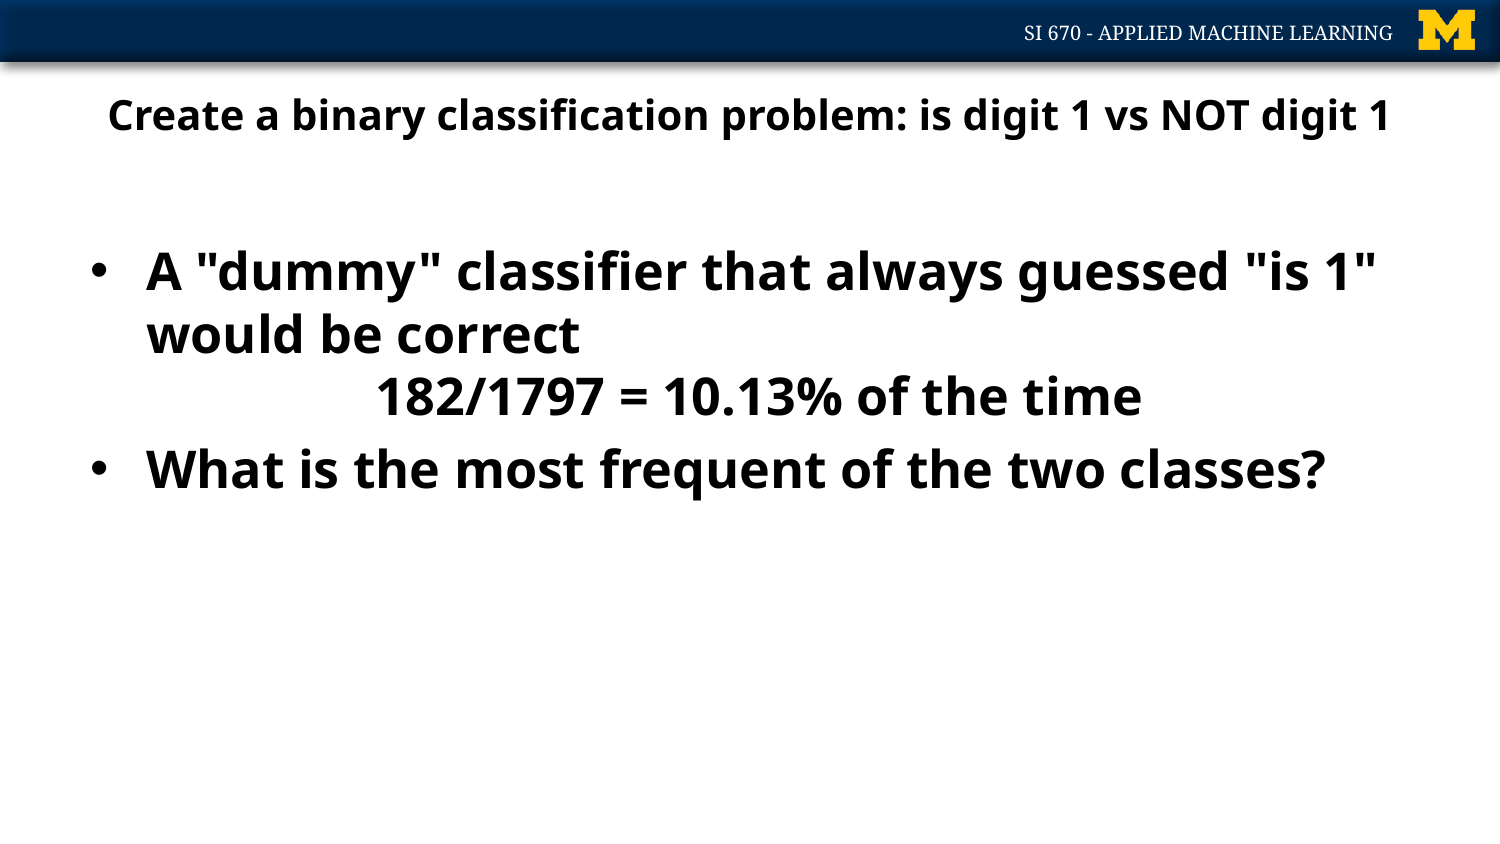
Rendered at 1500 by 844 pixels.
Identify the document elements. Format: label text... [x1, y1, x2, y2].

title Create a binary classification problem: is digit 1 vs NOT digit 1 [58, 81, 1442, 197]
list A "dummy" classifier that always guessed "is 1" would be correct 182/1797 = 10.13% of the time What is the most frequent of the two classes? [75, 231, 1425, 772]
picture [0, 0, 1500, 844]
